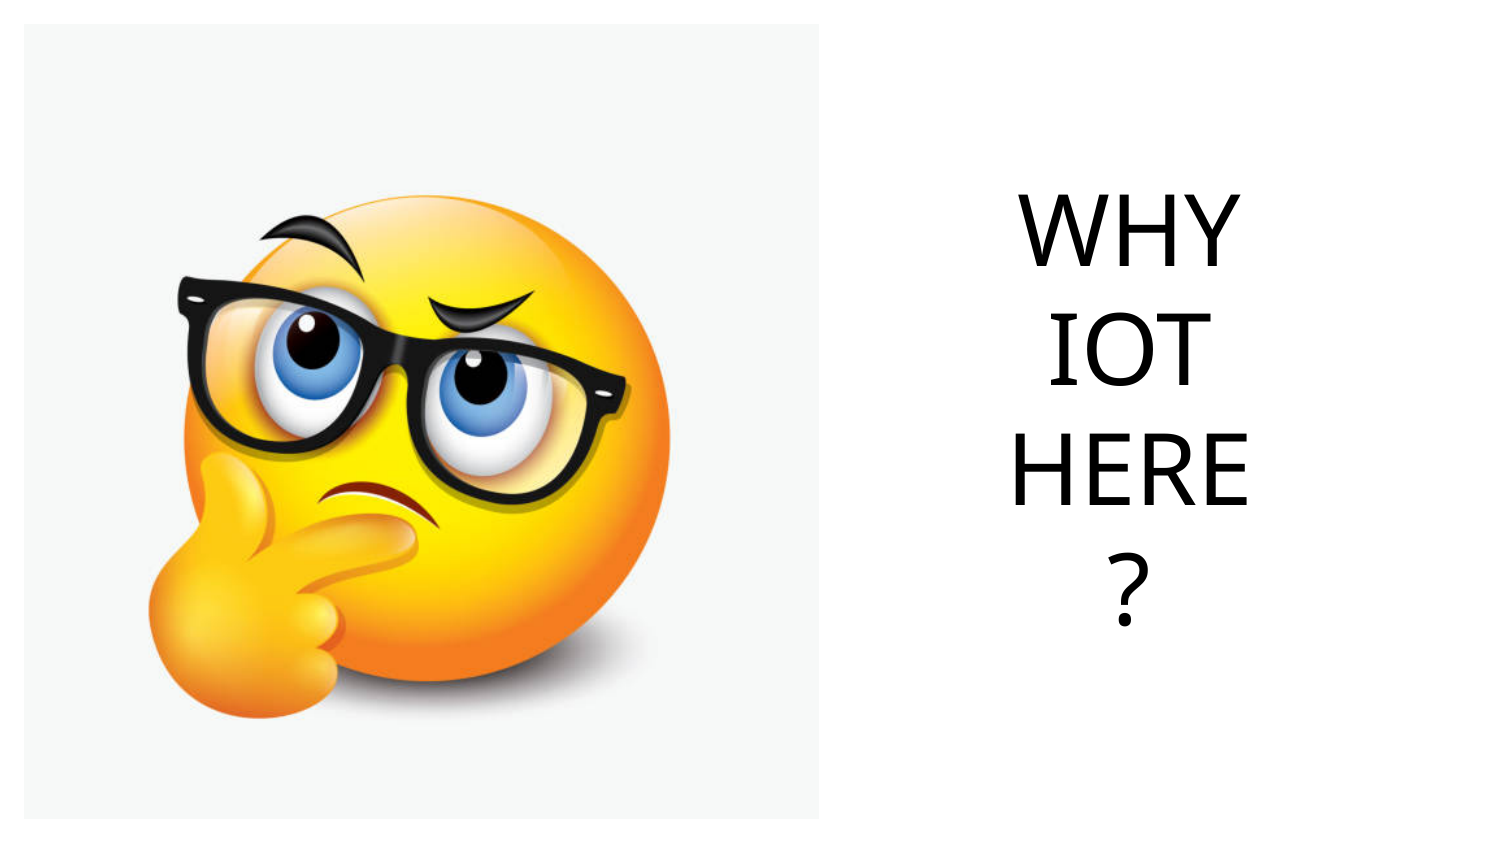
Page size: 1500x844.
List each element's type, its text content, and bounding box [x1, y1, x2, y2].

text_box WHY IOT HERE ? [957, 151, 1302, 661]
picture [24, 24, 819, 819]
